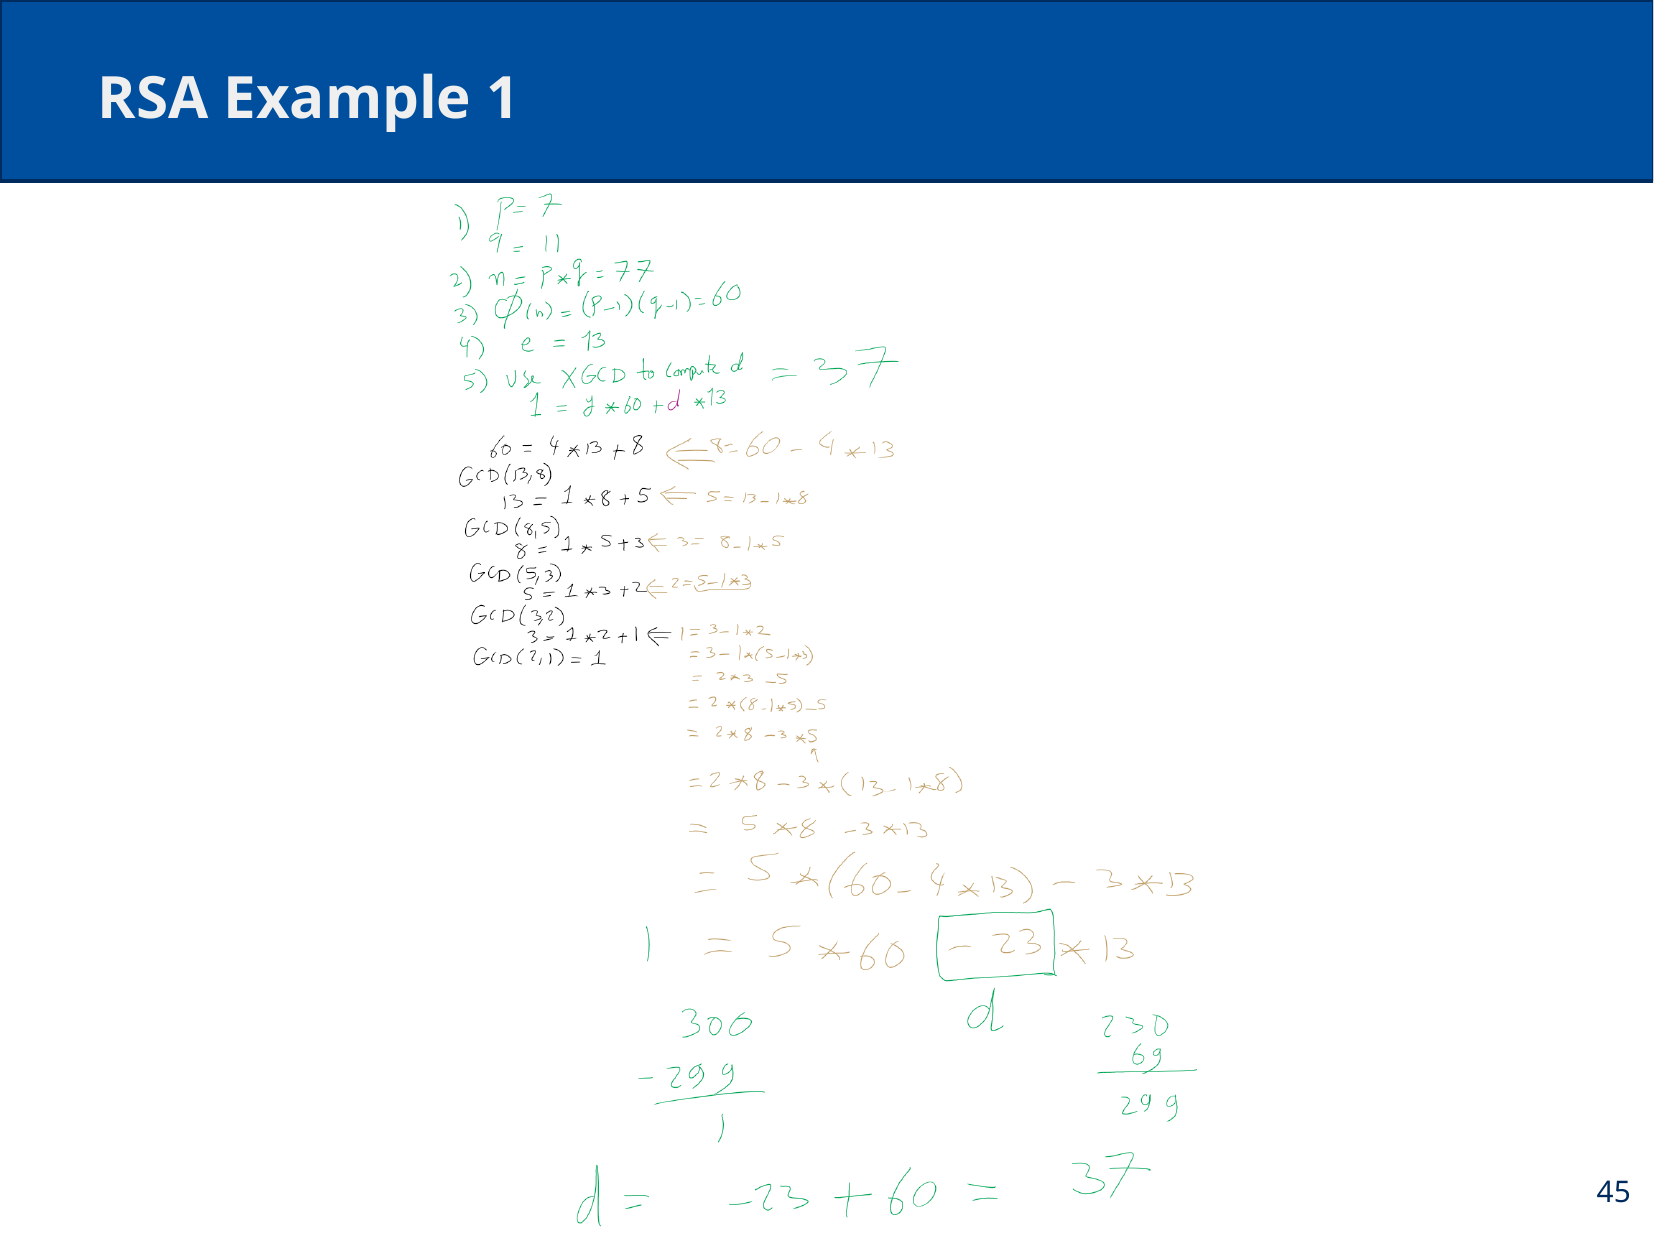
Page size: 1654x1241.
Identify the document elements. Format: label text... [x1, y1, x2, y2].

title RSA Example 1 [82, 35, 1571, 146]
picture [448, 193, 1231, 1228]
slide_number 45 [1546, 1145, 1647, 1241]
